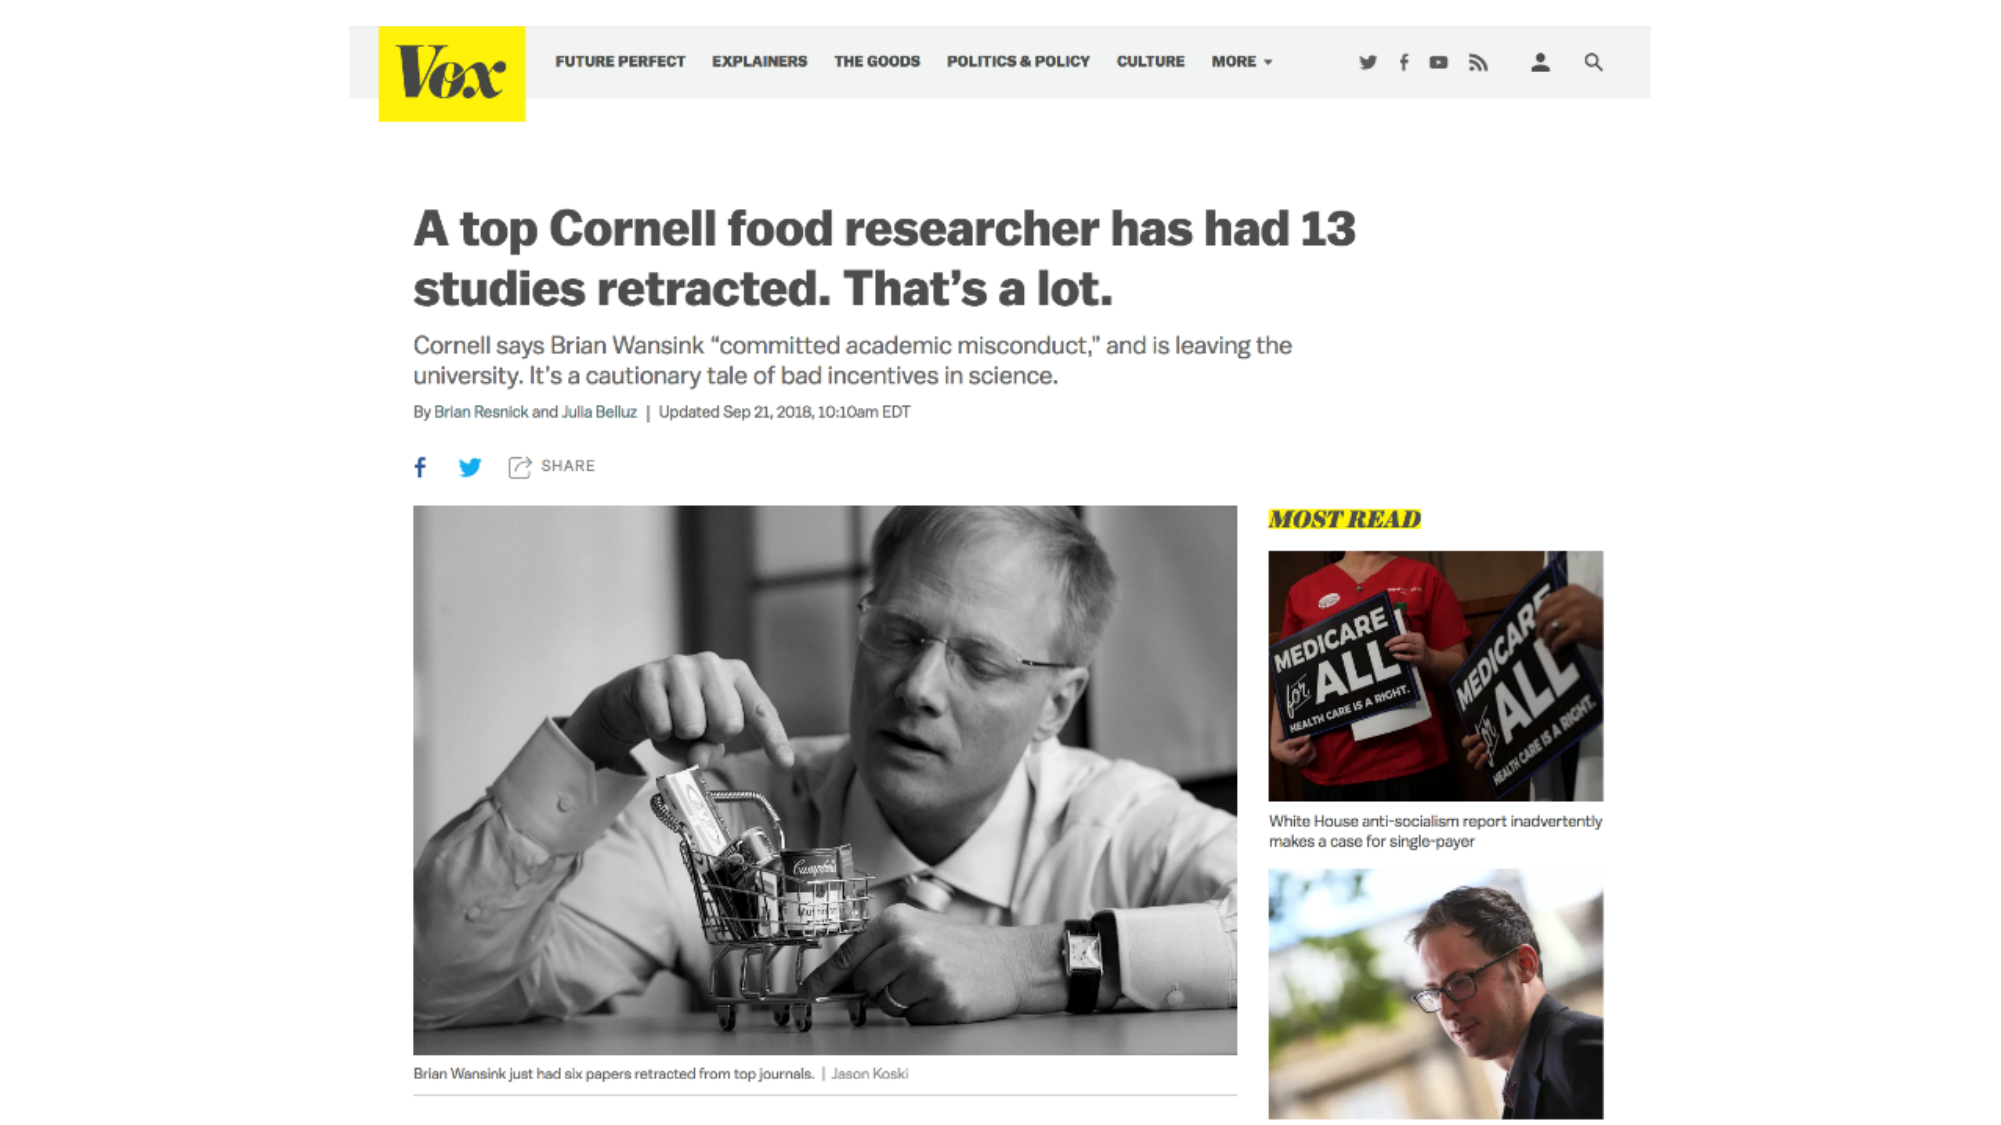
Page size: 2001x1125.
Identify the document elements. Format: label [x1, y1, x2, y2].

picture [349, 26, 1651, 1125]
